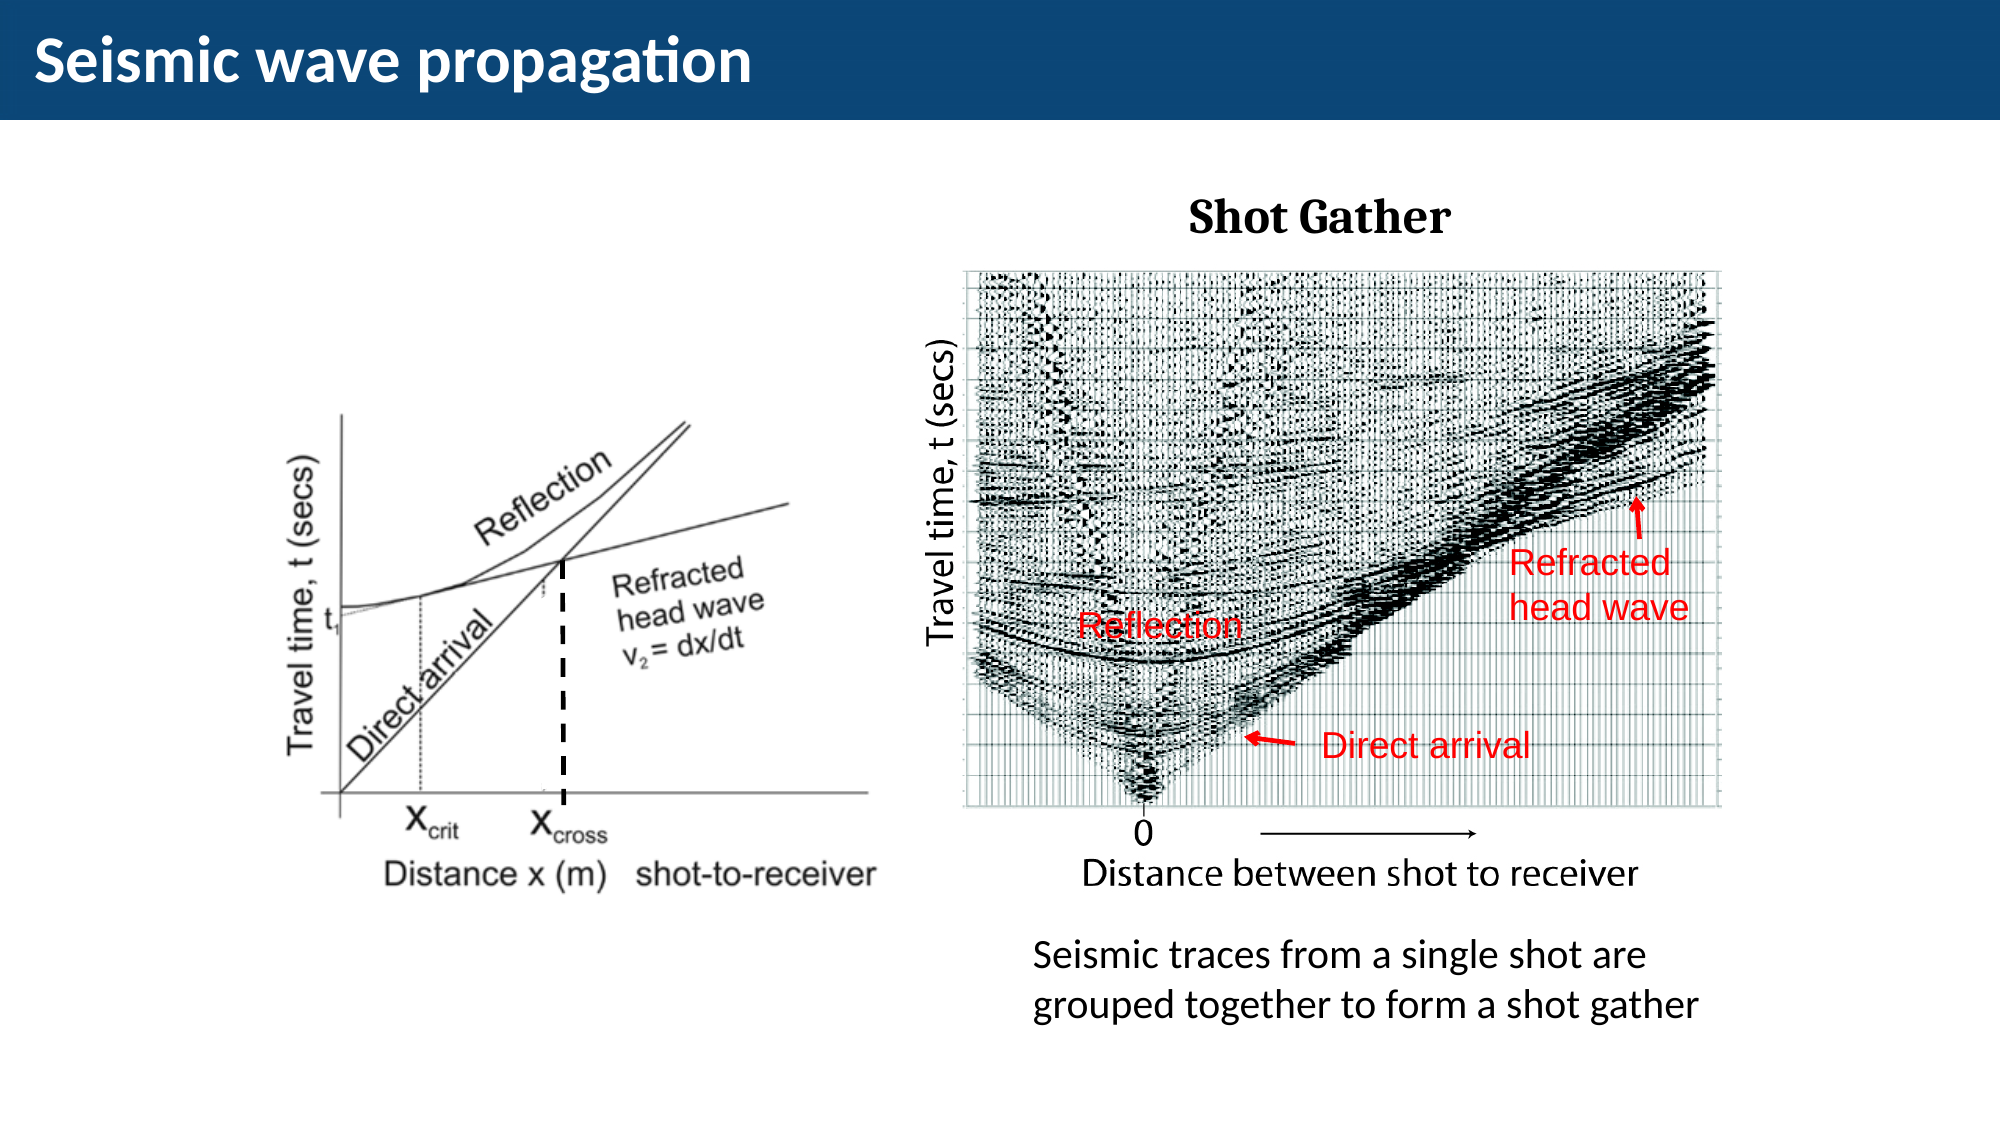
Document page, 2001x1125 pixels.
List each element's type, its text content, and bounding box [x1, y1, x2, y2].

title Seismic wave propagation [19, 19, 1489, 93]
picture [249, 235, 1779, 896]
text_box Seismic traces from a single shot are grouped together to form a shot gather [1018, 919, 1769, 1035]
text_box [1243, 736, 1296, 744]
text_box Shot Gather [1175, 176, 1467, 234]
picture [0, 0, 2000, 120]
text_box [1635, 495, 1640, 540]
